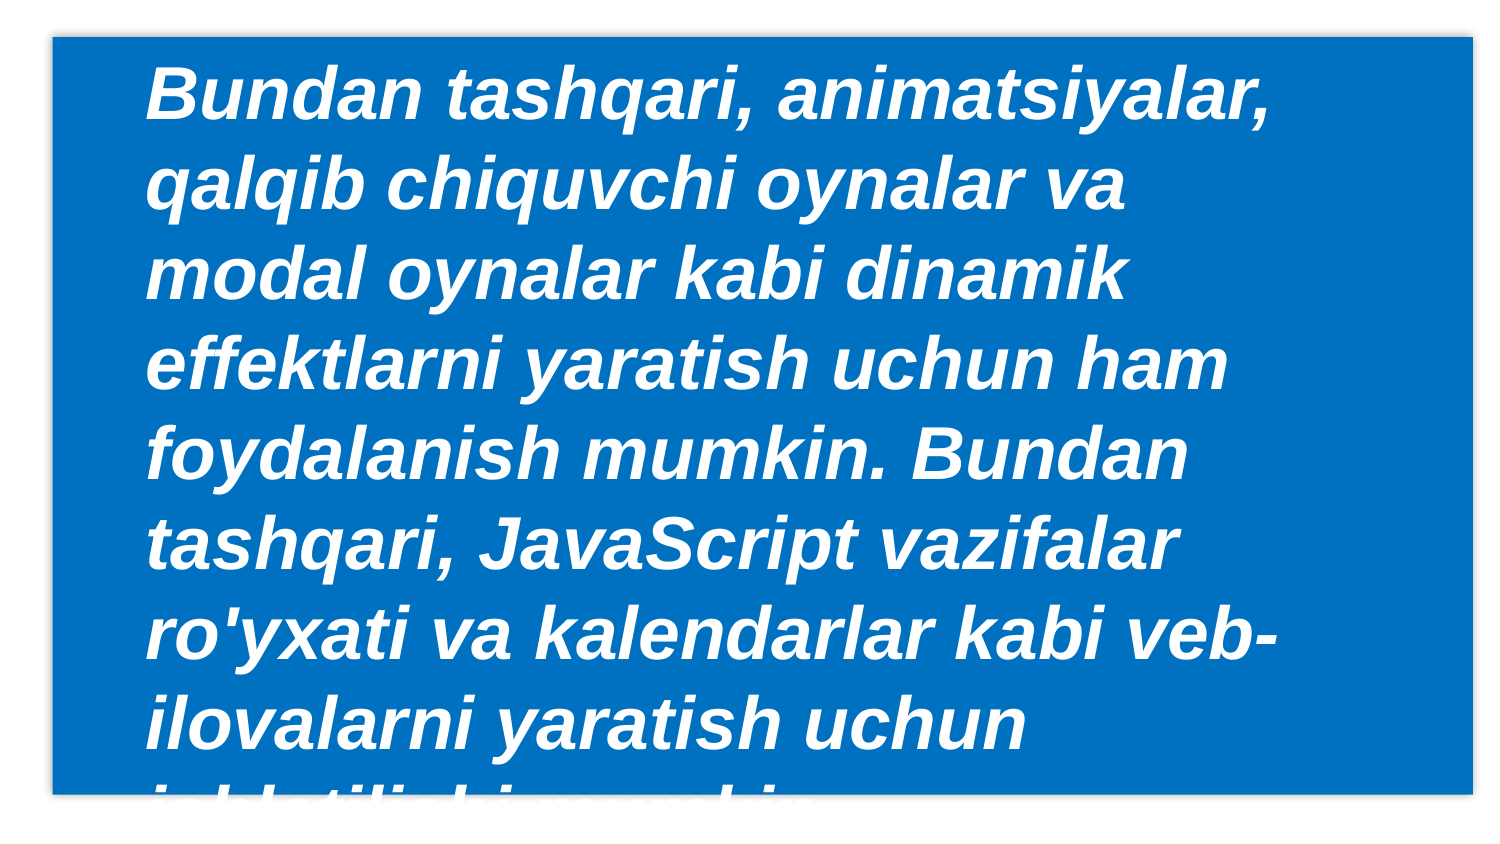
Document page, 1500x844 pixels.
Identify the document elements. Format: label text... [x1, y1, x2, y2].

text_box Bundan tashqari, animatsiyalar, qalqib chiquvchi oynalar va modal oynalar kabi dinamik effektlarni yaratish uchun ham foydalanish mumkin. Bundan tashqari, JavaScript vazifalar ro'yxati va kalendarlar kabi veb-ilovalarni yaratish uchun ishlatilishi mumkin. [130, 37, 1369, 844]
text_box [51, 35, 1475, 797]
